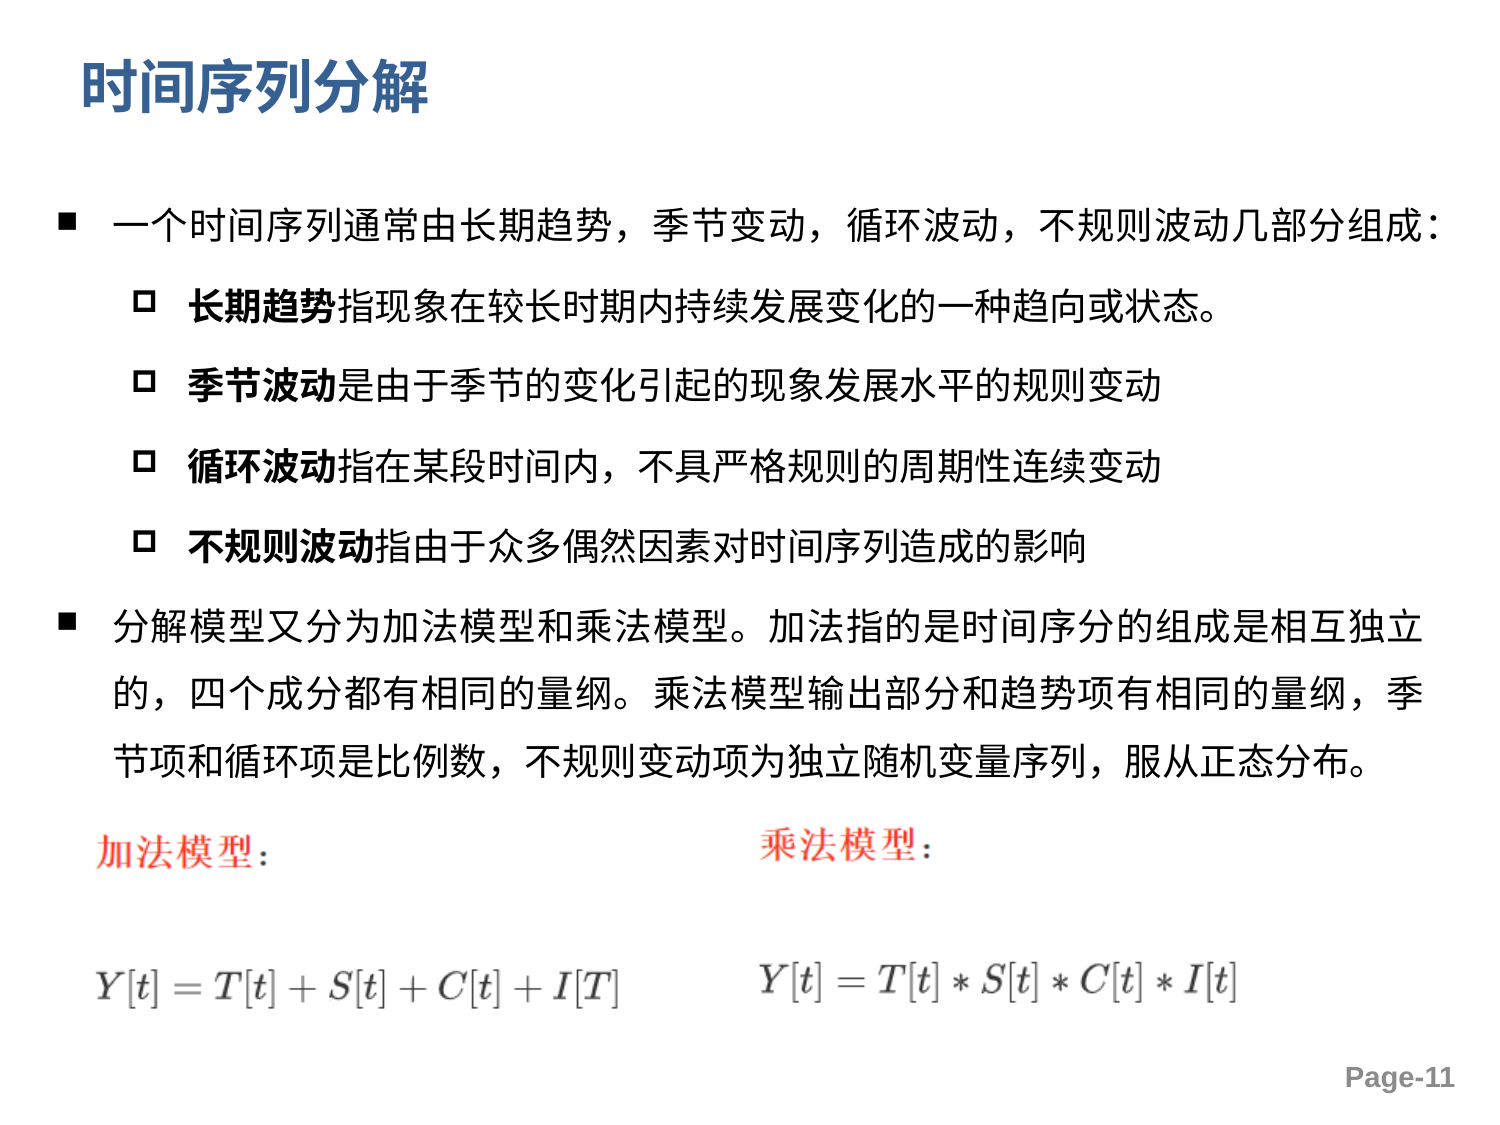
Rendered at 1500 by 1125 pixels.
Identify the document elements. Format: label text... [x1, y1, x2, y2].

title 时间序列分解 [64, 0, 1212, 128]
slide_number Page- [1120, 1045, 1471, 1106]
picture [76, 822, 635, 1034]
picture [737, 810, 1259, 1050]
text_box 一个时间序列通常由长期趋势，季节变动，循环波动，不规则波动几部分组成： 长期趋势指现象在较长时期内持续发展变化的一种趋向或状态。 季节波动是由于季节的变化引起的现象发展水平的规则变动 循环波动指在某段时间内，不具严格规则的周期性连续变动 不规则波动指由于众多偶然因素对时间序列造成的影响 分解模型又分为加法模型和乘法模型。加法指的是时间序分的组成是相互独立的，四个成分都有相同的量纲。乘法模型输出部分和趋势项有相同的量纲，季节项和循环项是比例数，不规则变动项为独立随机变量序列，服从正态分布。 [41, 172, 1440, 790]
